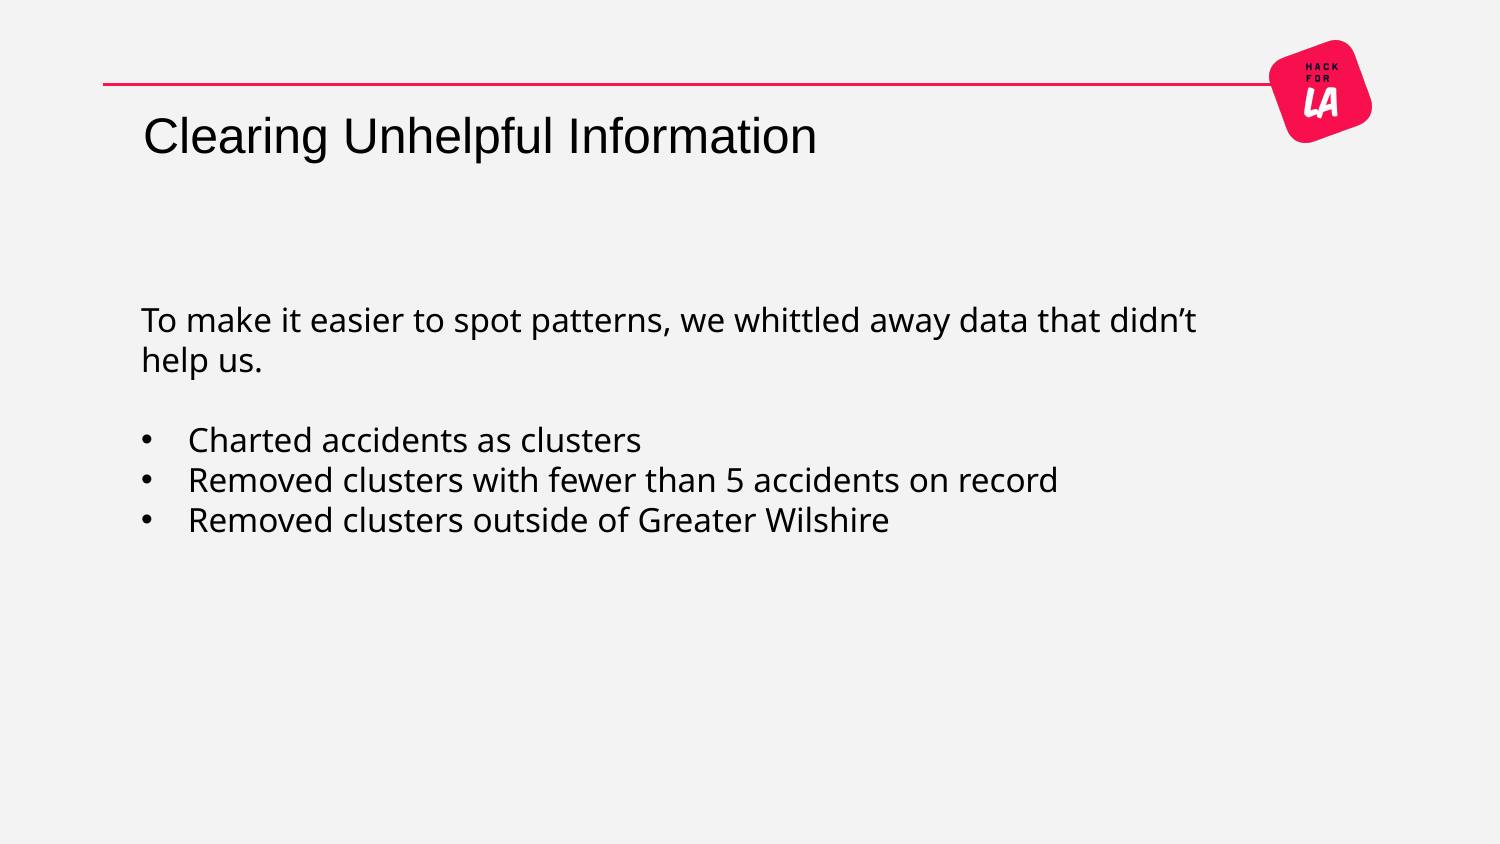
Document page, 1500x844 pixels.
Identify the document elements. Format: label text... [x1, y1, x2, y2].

text_box To make it easier to spot patterns, we whittled away data that didn’t help us. Charted accidents as clusters Removed clusters with fewer than 5 accidents on record Removed clusters outside of Greater Wilshire [103, 284, 1224, 554]
picture [1269, 40, 1373, 144]
text_box Clearing Unhelpful Information [128, 93, 1224, 183]
